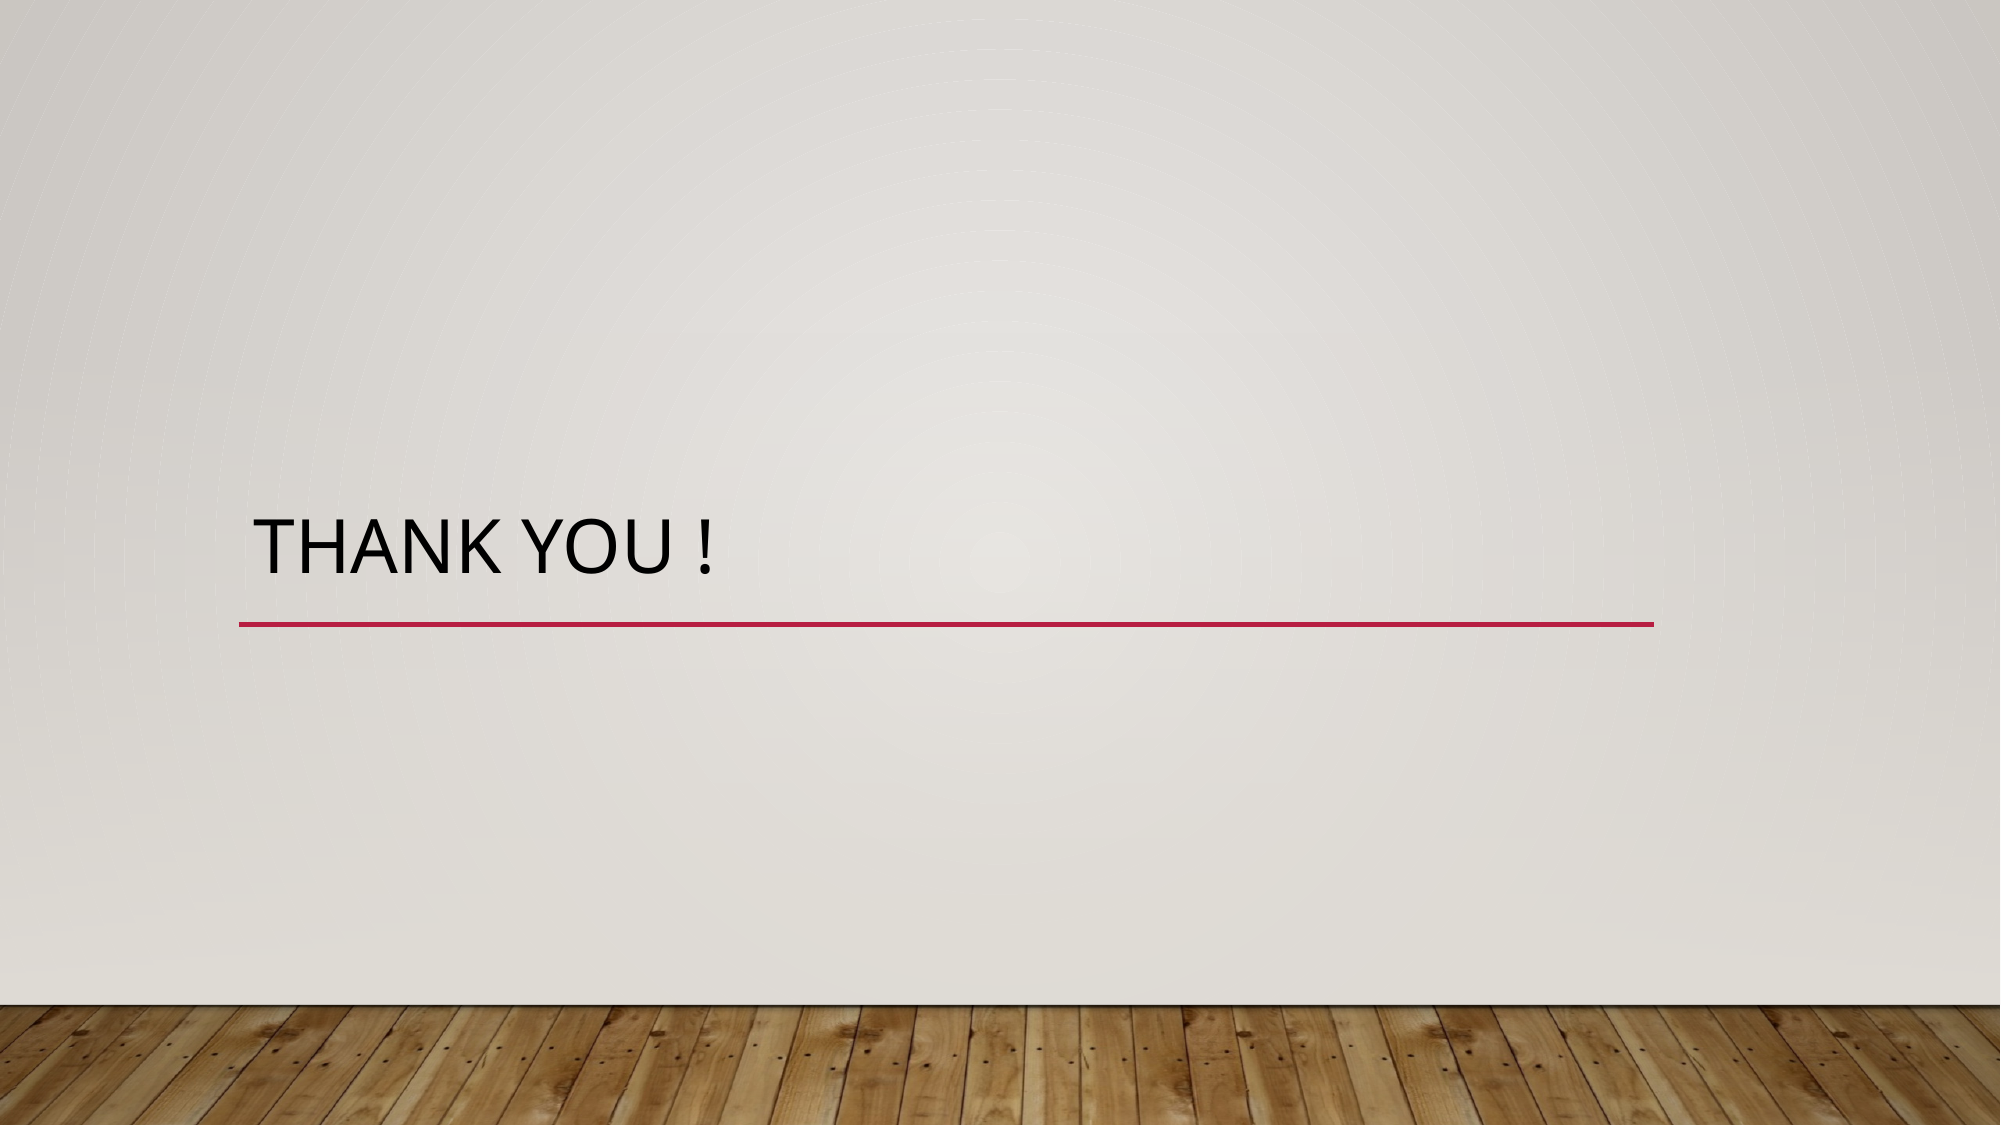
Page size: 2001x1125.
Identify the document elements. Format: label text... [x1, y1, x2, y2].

title Thank you ! [238, 288, 1657, 598]
picture [0, 1005, 2000, 1125]
